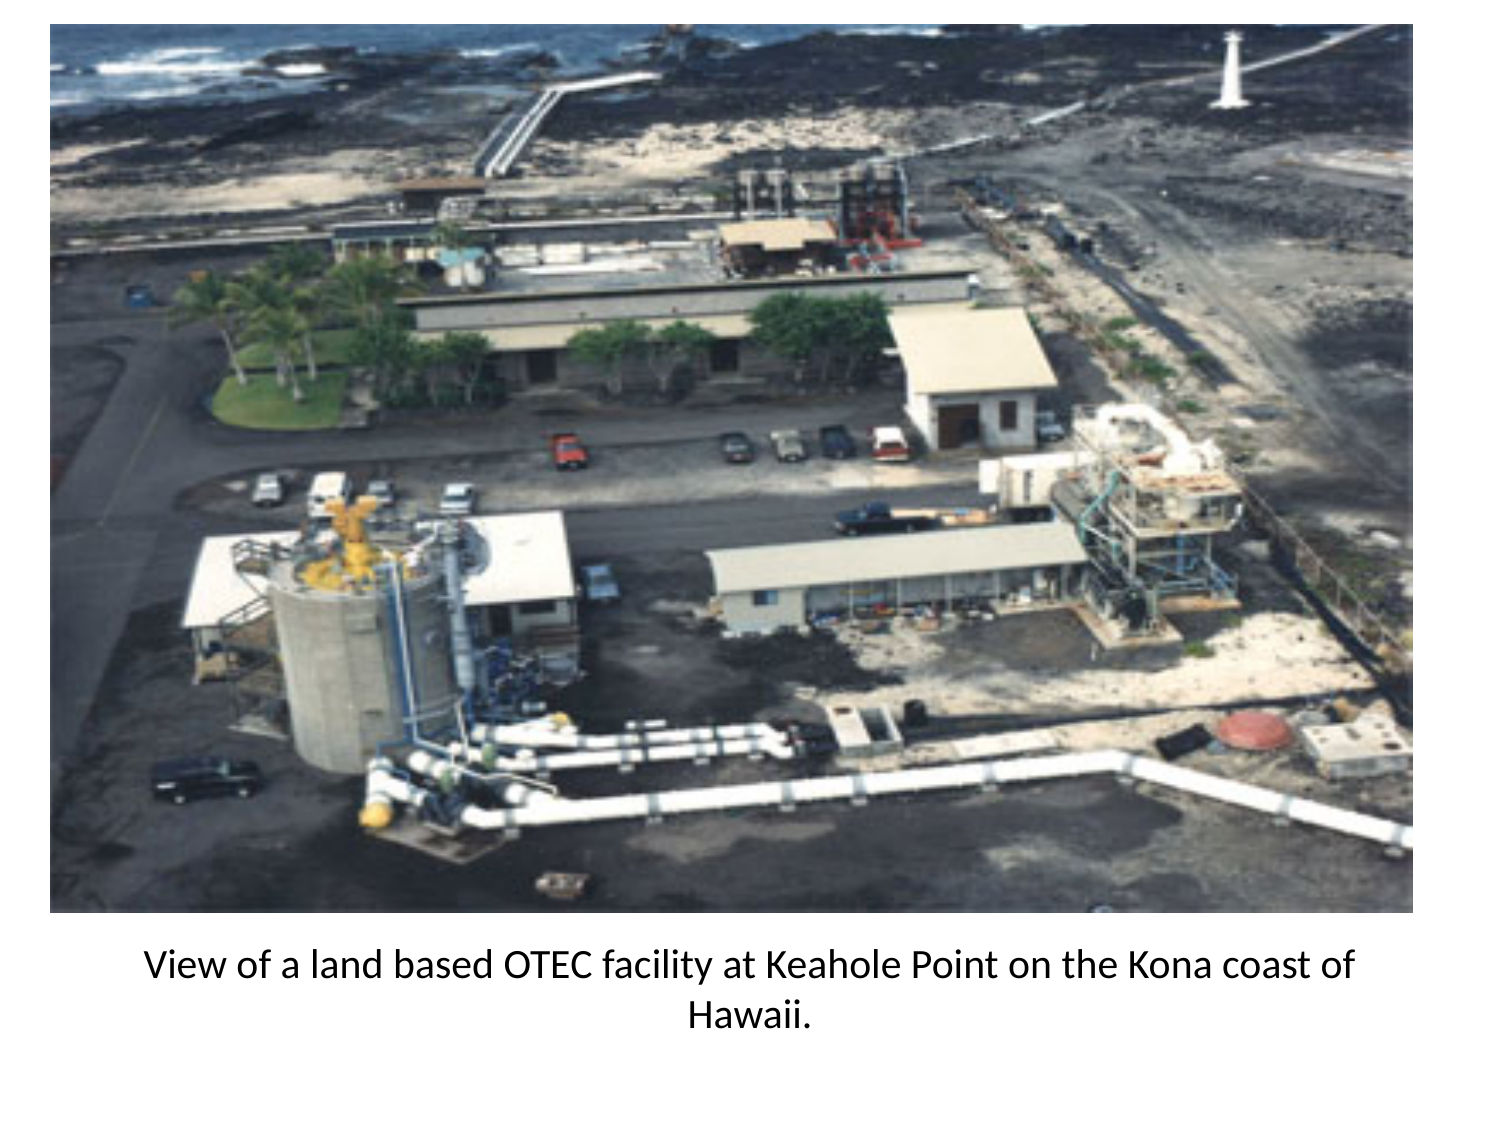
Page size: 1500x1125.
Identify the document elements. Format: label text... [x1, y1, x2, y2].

picture [49, 24, 1413, 913]
title View of a land based OTEC facility at Keahole Point on the Kona coast of Hawaii. [75, 45, 1425, 1100]
